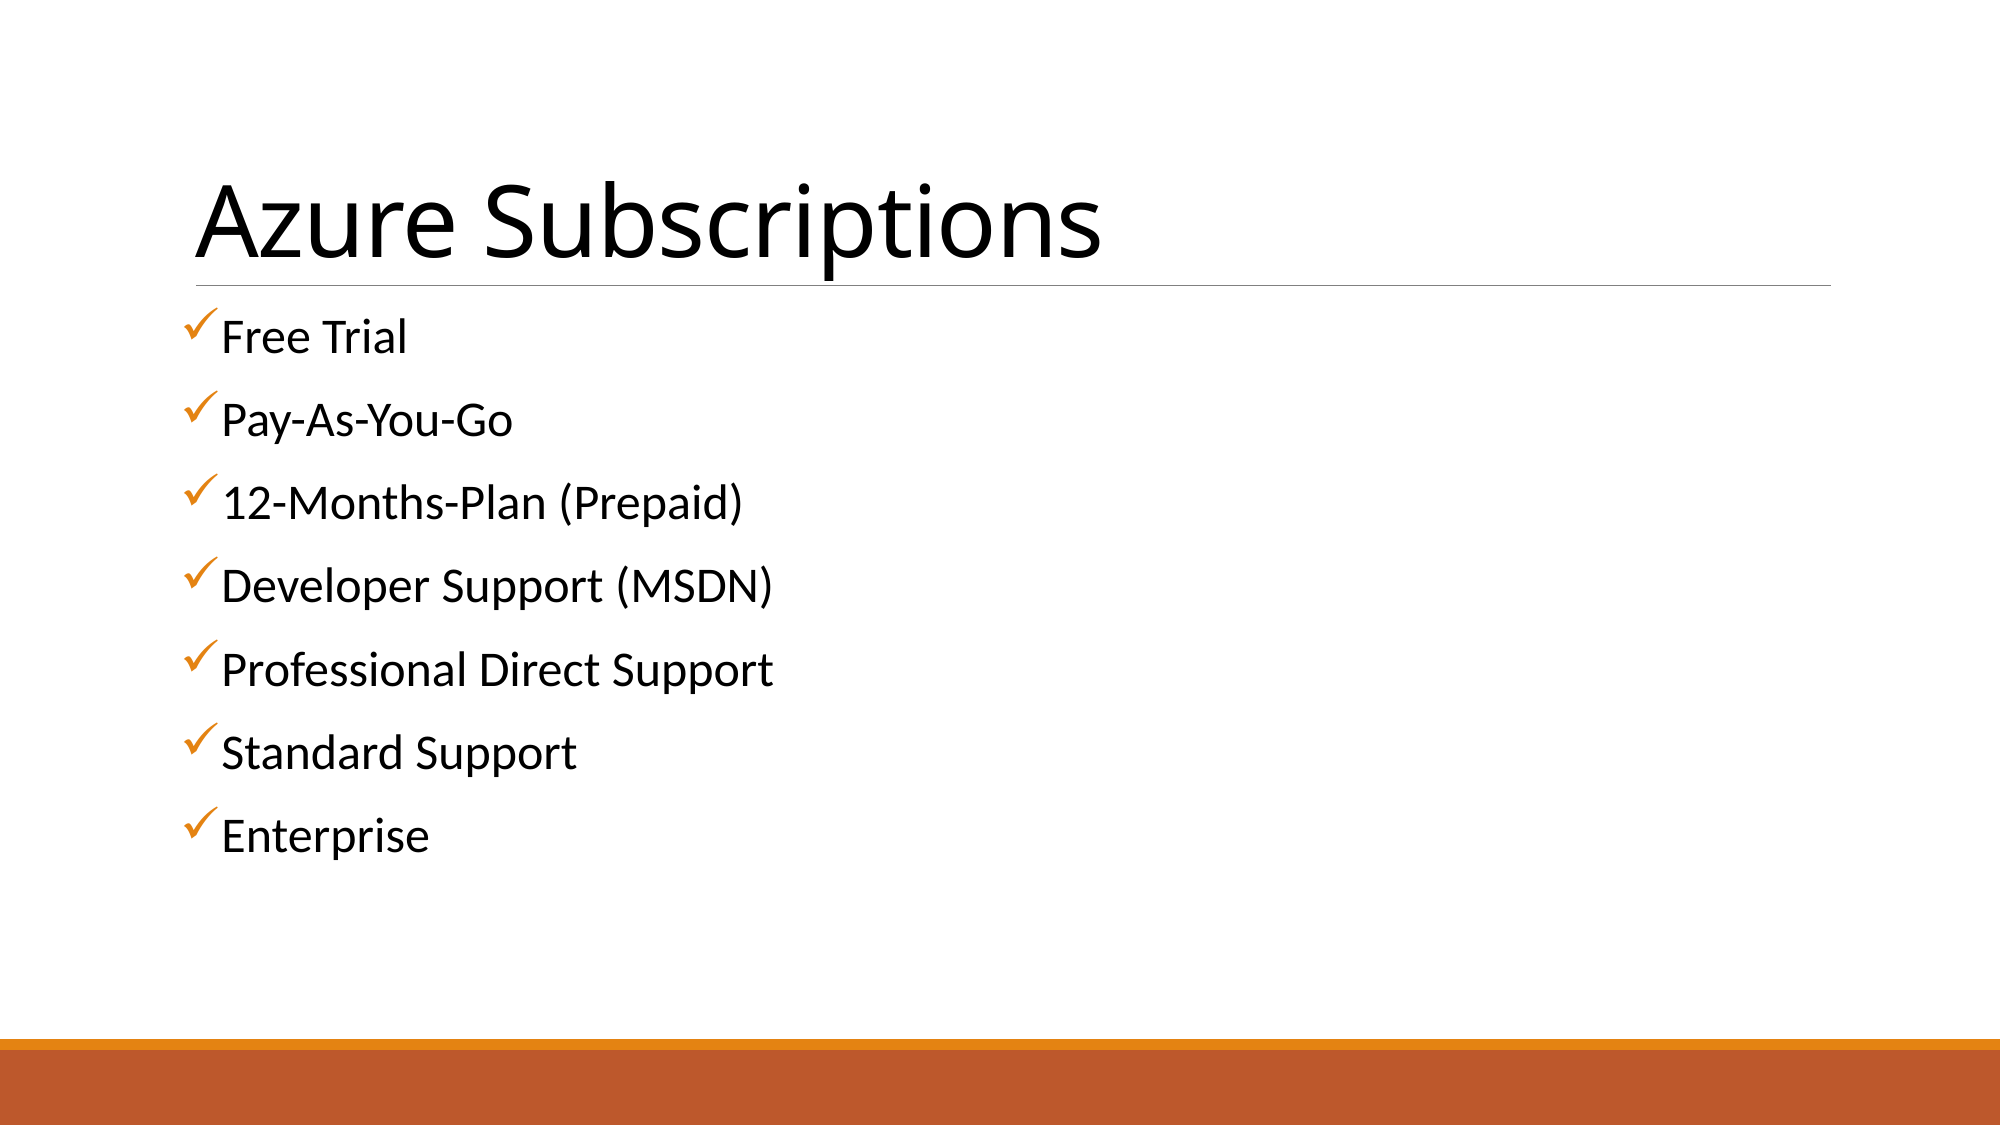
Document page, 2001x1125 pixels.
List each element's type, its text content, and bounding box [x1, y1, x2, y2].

title Azure Subscriptions [180, 47, 1830, 285]
list Free Trial Pay-As-You-Go 12-Months-Plan (Prepaid) Developer Support (MSDN) Professional Direct Support Standard Support Enterprise [180, 302, 1830, 963]
